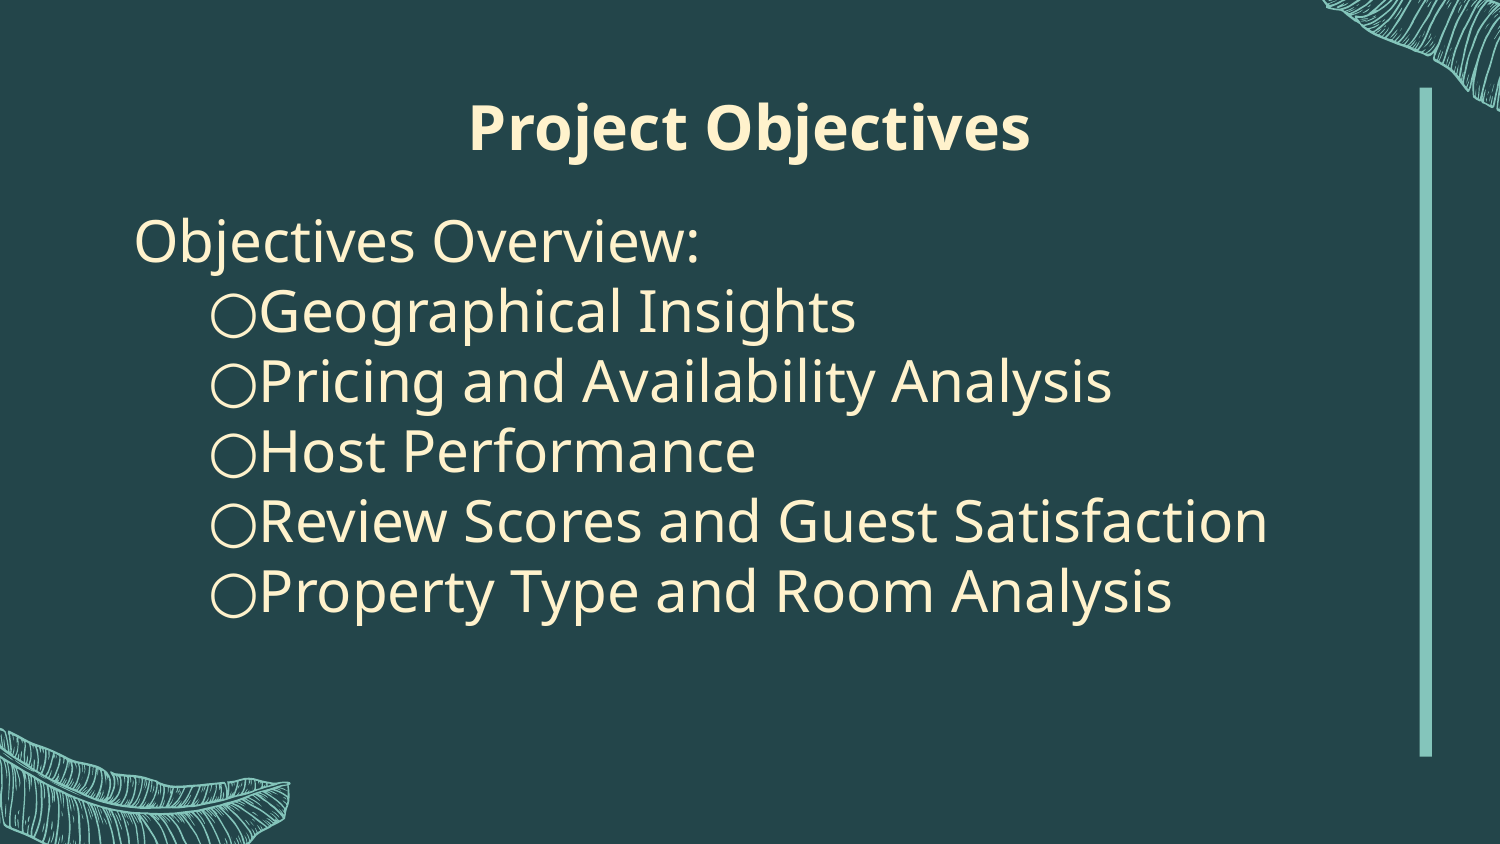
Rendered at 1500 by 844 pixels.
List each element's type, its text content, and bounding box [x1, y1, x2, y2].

list Objectives Overview: Geographical Insights Pricing and Availability Analysis Host Performance Review Scores and Guest Satisfaction Property Type and Room Analysis [118, 189, 1382, 756]
title Project Objectives [118, 72, 1382, 167]
